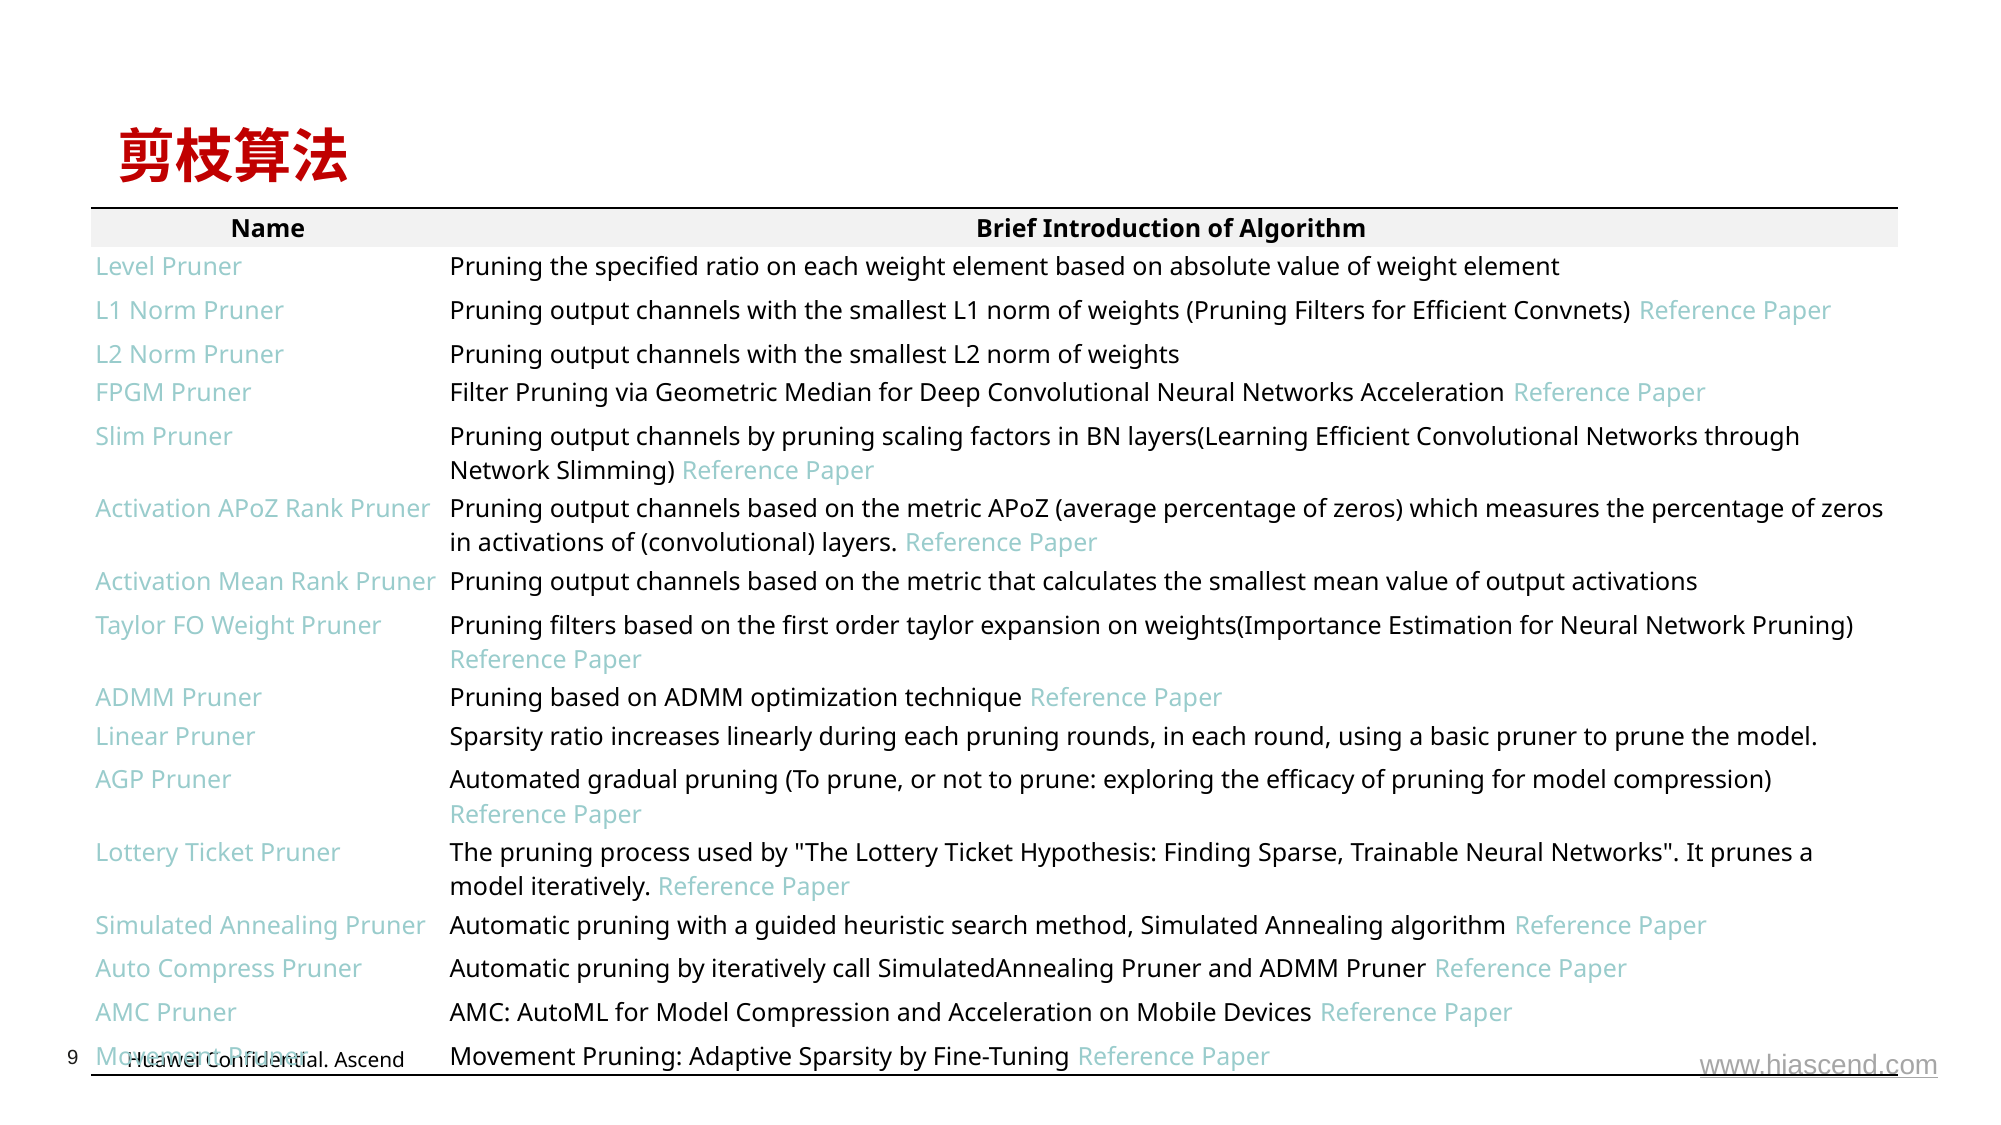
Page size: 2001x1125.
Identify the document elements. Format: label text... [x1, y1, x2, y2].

table_cell L2 Norm Pruner [91, 334, 445, 373]
table_cell Movement Pruner [91, 1036, 445, 1074]
table_cell Pruning output channels with the smallest L1 norm of weights (Pruning Filters for Efficient Convnets) Reference Paper [445, 290, 1898, 334]
table_cell Automated gradual pruning (To prune, or not to prune: exploring the efficacy of pruning for model compression) Reference Paper [445, 760, 1898, 833]
table_cell Pruning the specified ratio on each weight element based on absolute value of weight element [445, 247, 1898, 290]
table_cell ADMM Pruner [91, 678, 445, 716]
table_cell Sparsity ratio increases linearly during each pruning rounds, in each round, using a basic pruner to prune the model. [445, 716, 1898, 760]
table_cell The pruning process used by "The Lottery Ticket Hypothesis: Finding Sparse, Trainable Neural Networks". It prunes a model iteratively. Reference Paper [445, 833, 1898, 905]
table_cell AMC Pruner [91, 993, 445, 1036]
table_cell Filter Pruning via Geometric Median for Deep Convolutional Neural Networks Acceleration Reference Paper [445, 373, 1898, 416]
table_cell L1 Norm Pruner [91, 290, 445, 334]
table_cell Pruning output channels based on the metric that calculates the smallest mean value of output activations [445, 561, 1898, 605]
table_cell Pruning output channels with the smallest L2 norm of weights [445, 334, 1898, 373]
table_cell Activation APoZ Rank Pruner [91, 489, 445, 561]
title 剪枝算法 [102, 111, 1901, 209]
table_cell Taylor FO Weight Pruner [91, 605, 445, 678]
table_header Brief Introduction of Algorithm [445, 209, 1898, 247]
table_cell Automatic pruning with a guided heuristic search method, Simulated Annealing algorithm Reference Paper [445, 905, 1898, 949]
table_cell Simulated Annealing Pruner [91, 905, 445, 949]
table_cell Lottery Ticket Pruner [91, 833, 445, 905]
table_cell Pruning output channels by pruning scaling factors in BN layers(Learning Efficient Convolutional Networks through Network Slimming) Reference Paper [445, 416, 1898, 489]
table_cell AGP Pruner [91, 760, 445, 833]
table_cell Movement Pruning: Adaptive Sparsity by Fine-Tuning Reference Paper [445, 1036, 1898, 1074]
table_cell Linear Pruner [91, 716, 445, 760]
table_cell Slim Pruner [91, 416, 445, 489]
table_cell Pruning filters based on the first order taylor expansion on weights(Importance Estimation for Neural Network Pruning) Reference Paper [445, 605, 1898, 678]
table_cell FPGM Pruner [91, 373, 445, 416]
table_cell Pruning output channels based on the metric APoZ (average percentage of zeros) which measures the percentage of zeros in activations of (convolutional) layers. Reference Paper [445, 489, 1898, 561]
table_header Name [91, 209, 445, 247]
table_cell AMC: AutoML for Model Compression and Acceleration on Mobile Devices Reference Paper [445, 993, 1898, 1036]
table_cell Level Pruner [91, 247, 445, 290]
table_cell Activation Mean Rank Pruner [91, 561, 445, 605]
table_cell Auto Compress Pruner [91, 949, 445, 993]
table_cell Pruning based on ADMM optimization technique Reference Paper [445, 678, 1898, 716]
table_cell Automatic pruning by iteratively call SimulatedAnnealing Pruner and ADMM Pruner Reference Paper [445, 949, 1898, 993]
